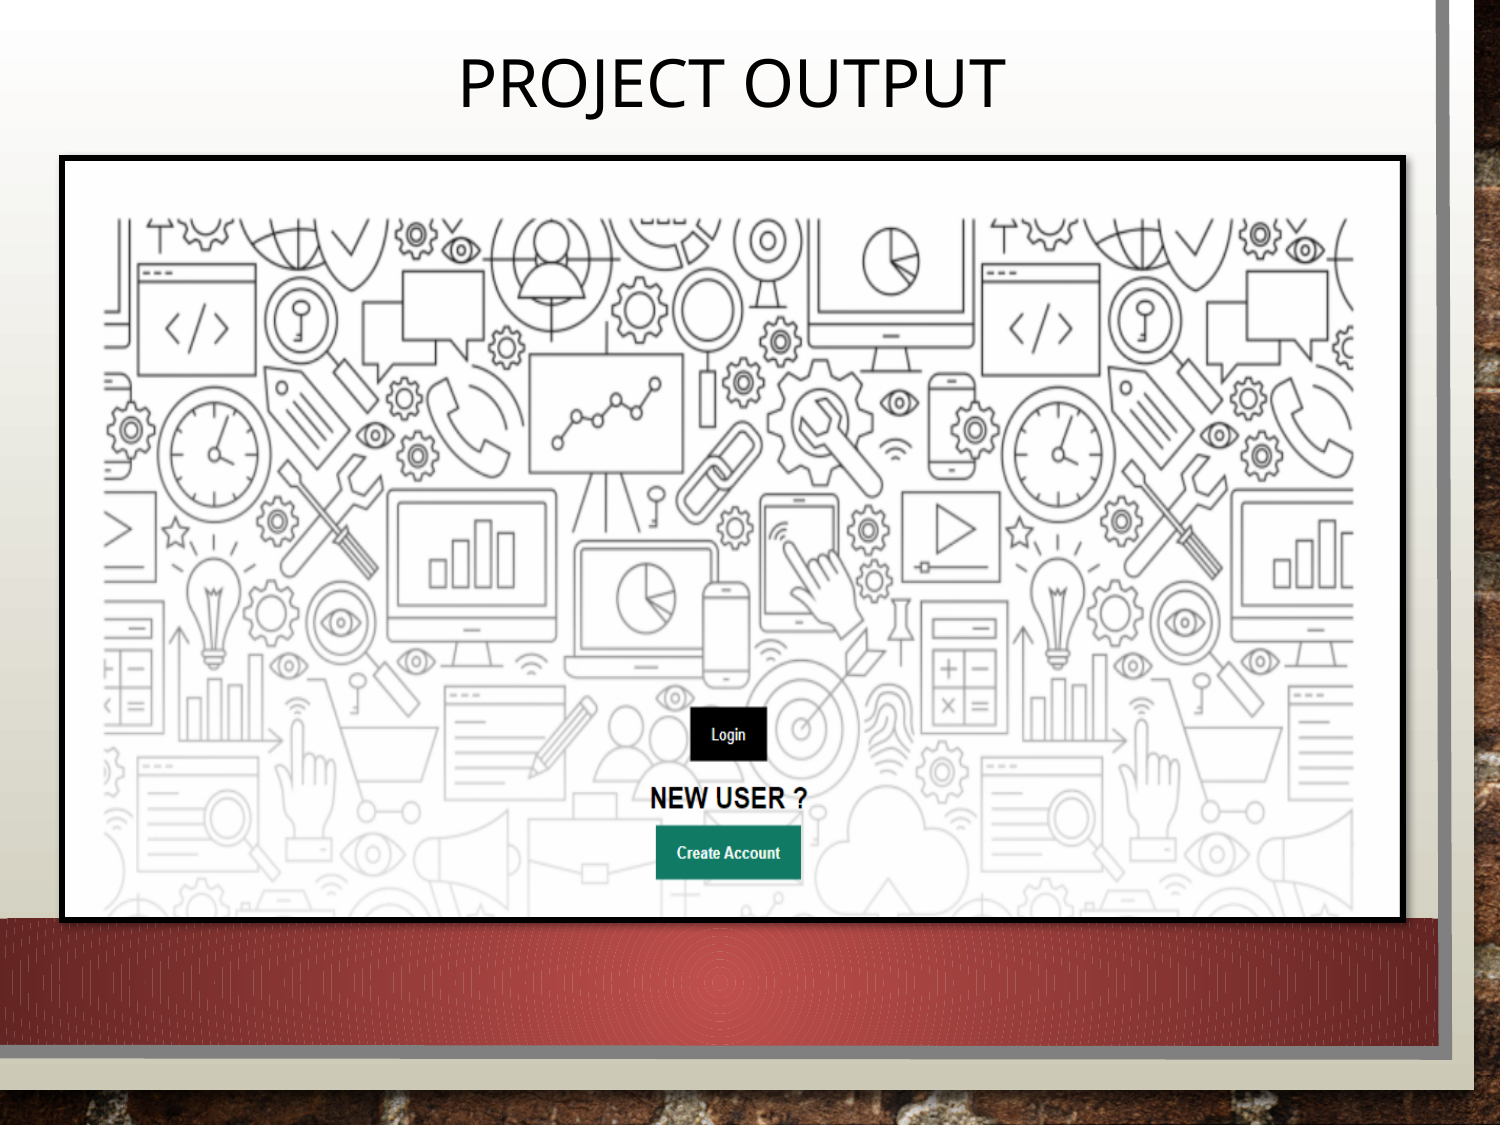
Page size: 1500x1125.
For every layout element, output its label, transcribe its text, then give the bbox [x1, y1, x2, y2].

title Project Output [92, 15, 1372, 153]
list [64, 160, 1400, 918]
picture [0, 0, 1500, 1125]
